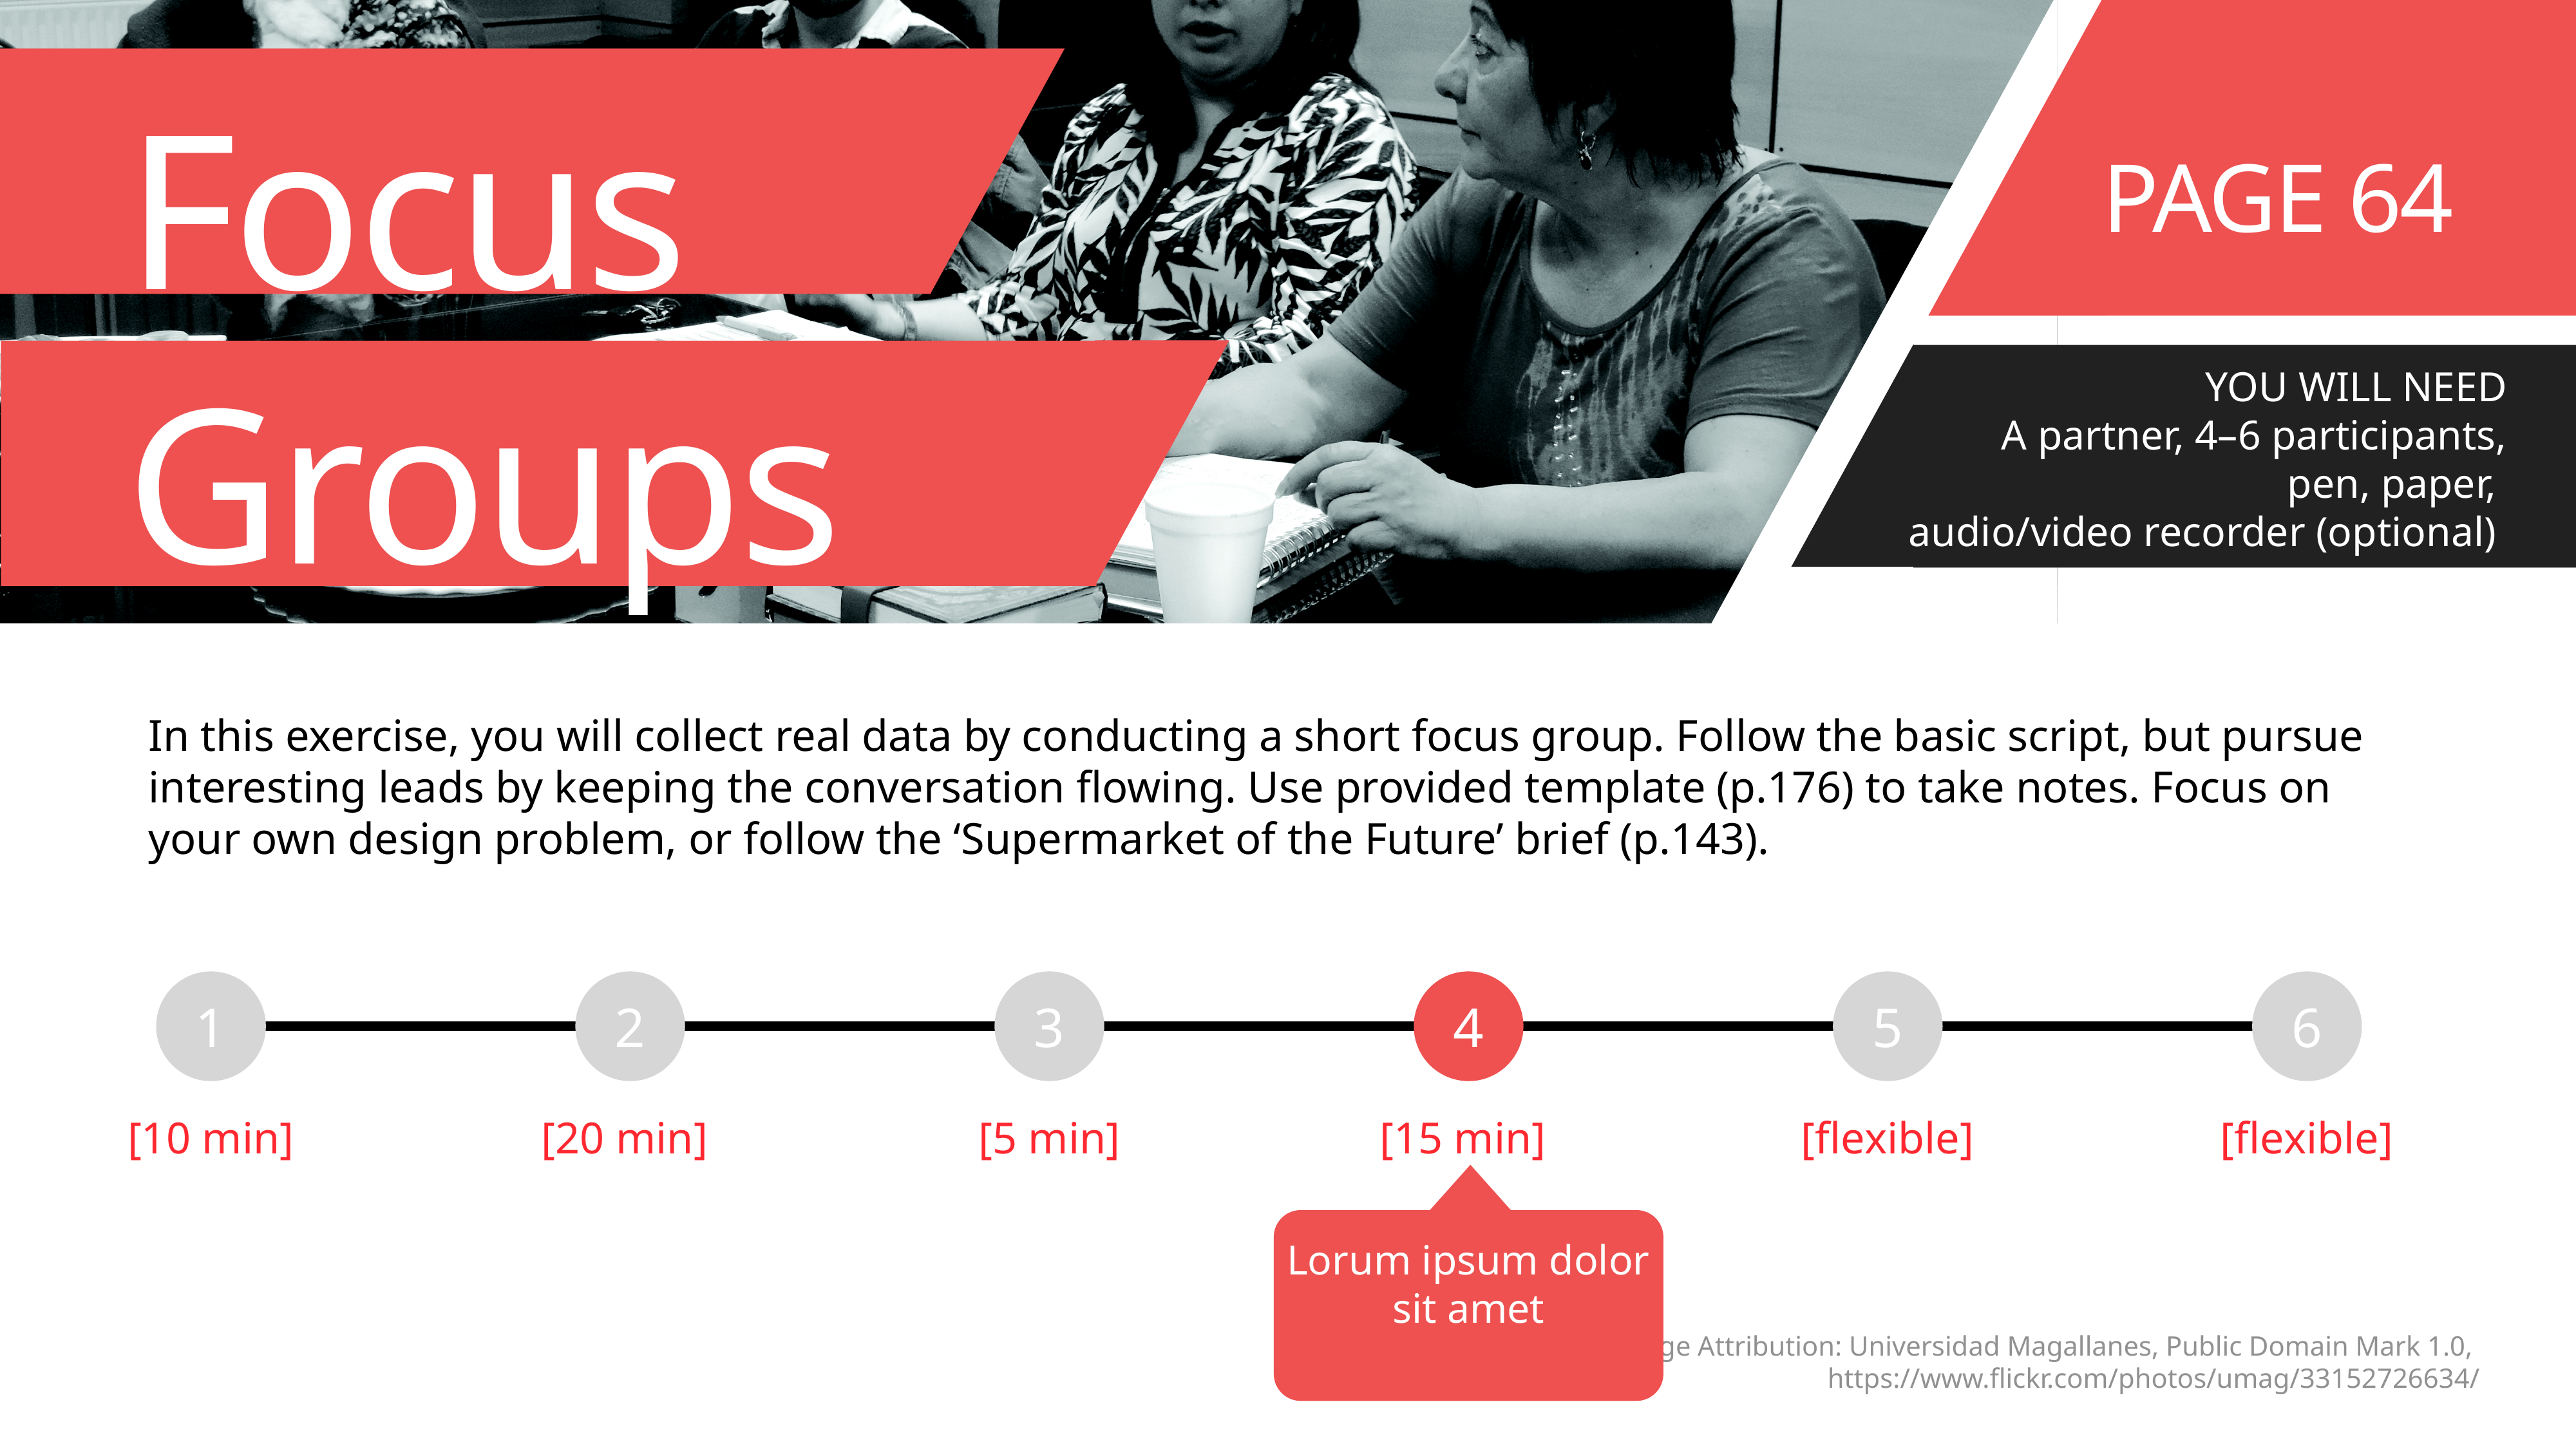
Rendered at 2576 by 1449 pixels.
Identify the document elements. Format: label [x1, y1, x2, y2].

text_box [0, 0, 2576, 1401]
